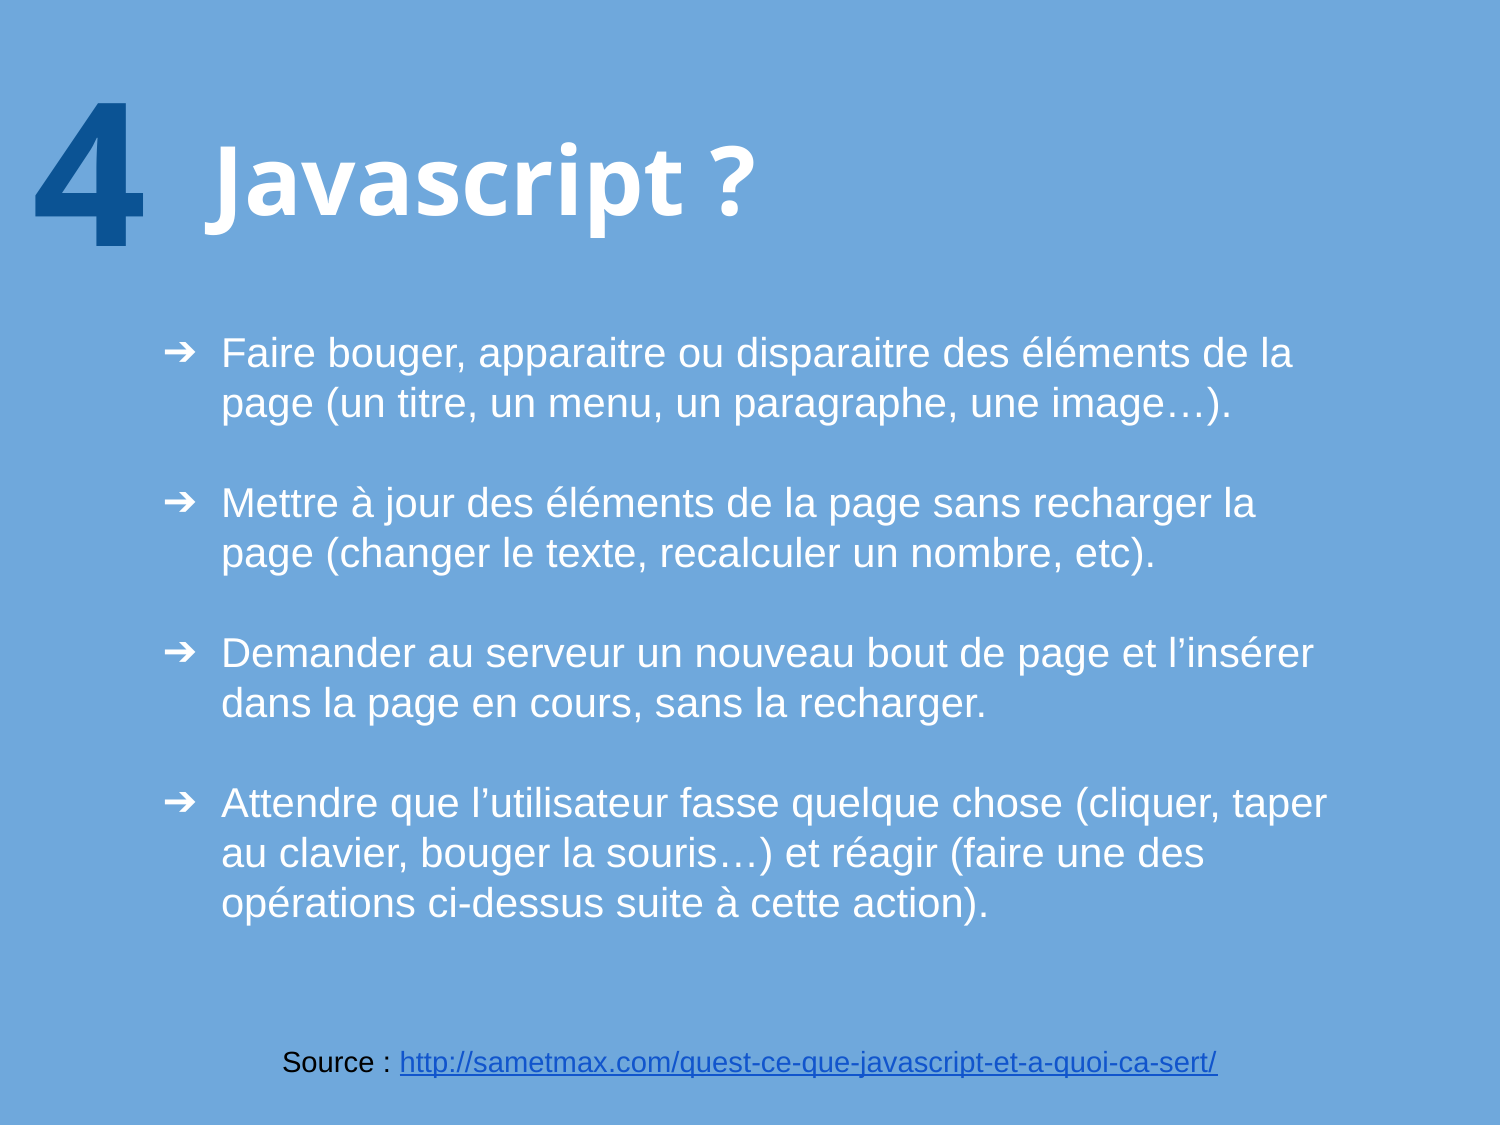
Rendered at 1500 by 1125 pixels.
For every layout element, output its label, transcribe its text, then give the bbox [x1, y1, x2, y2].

text_box Source : http://sametmax.com/quest-ce-que-javascript-et-a-quoi-ca-sert/ [87, 1028, 1413, 1108]
slide_number ‹#› [17, 31, 315, 306]
text_box Faire bouger, apparaitre ou disparaitre des éléments de la page (un titre, un menu, un paragraphe, une image…). Mettre à jour des éléments de la page sans recharger la page (changer le texte, recalculer un nombre, etc). Demander au serveur un nouveau bout de page et l’insérer dans la page en cours, sans la recharger. Attendre que l’utilisateur fasse quelque chose (cliquer, taper au clavier, bouger la souris…) et réagir (faire une des opérations ci-dessus suite à cette action). [131, 311, 1369, 922]
title Javascript ? [197, 104, 1455, 283]
